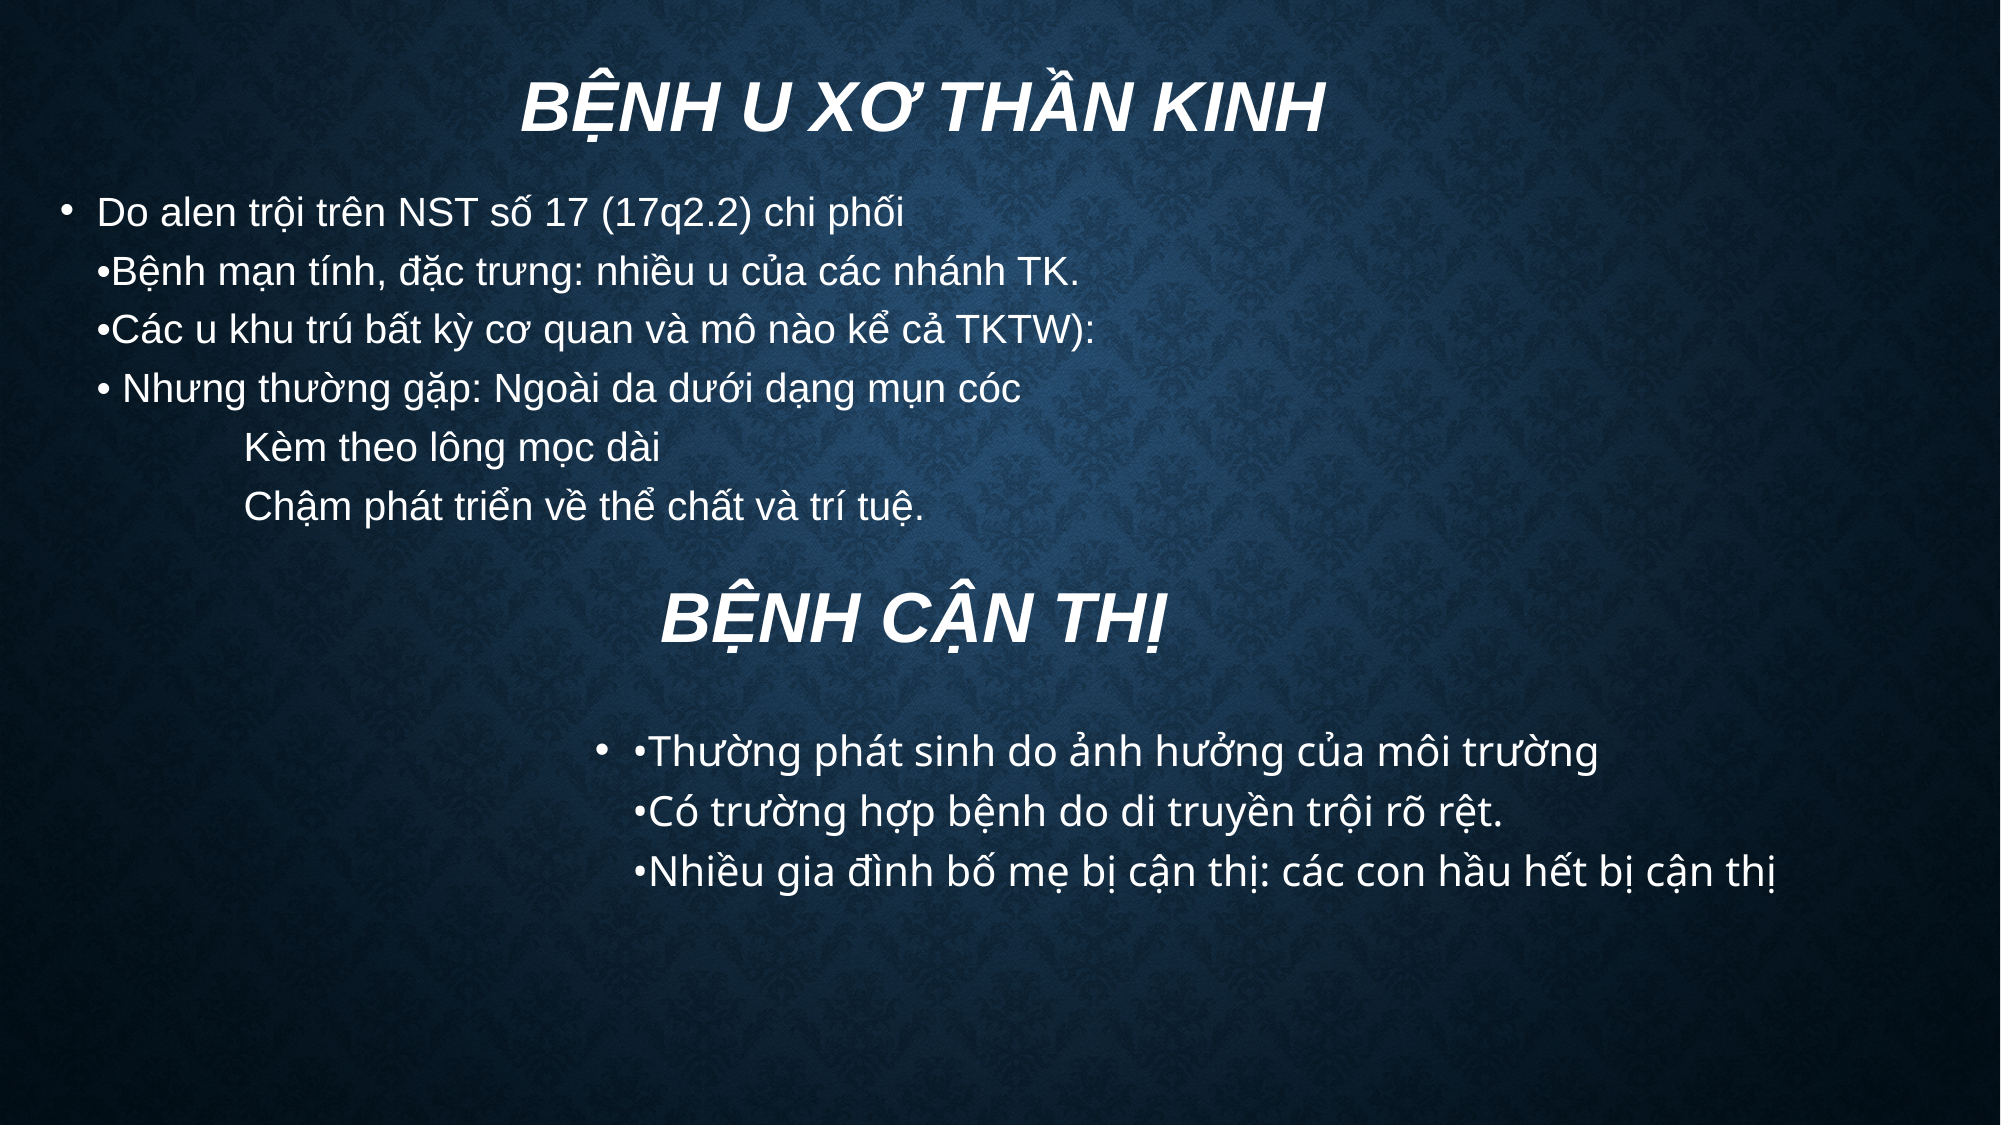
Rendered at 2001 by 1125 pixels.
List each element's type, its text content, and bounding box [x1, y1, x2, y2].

title Bệnh u xơ thần kinh [83, 41, 1783, 260]
list Do alen trội trên NST số 17 (17q2.2) chi phối •Bệnh mạn tính, đặc trưng: nhiều u của các nhánh TK. •Các u khu trú bất kỳ cơ quan và mô nào kể cả TKTW): • Nhưng thường gặp: Ngoài da dưới dạng mụn cóc Kèm theo lông mọc dài Chậm phát triển về thể chất và trí tuệ. [44, 168, 1744, 586]
text_box •Thường phát sinh do ảnh hưởng của môi trường •Có trường hợp bệnh do di truyền trội rõ rệt. •Nhiều gia đình bố mẹ bị cận thị: các con hầu hết bị cận thị [579, 706, 2000, 1125]
text_box Bệnh cận thị [64, 552, 1763, 771]
